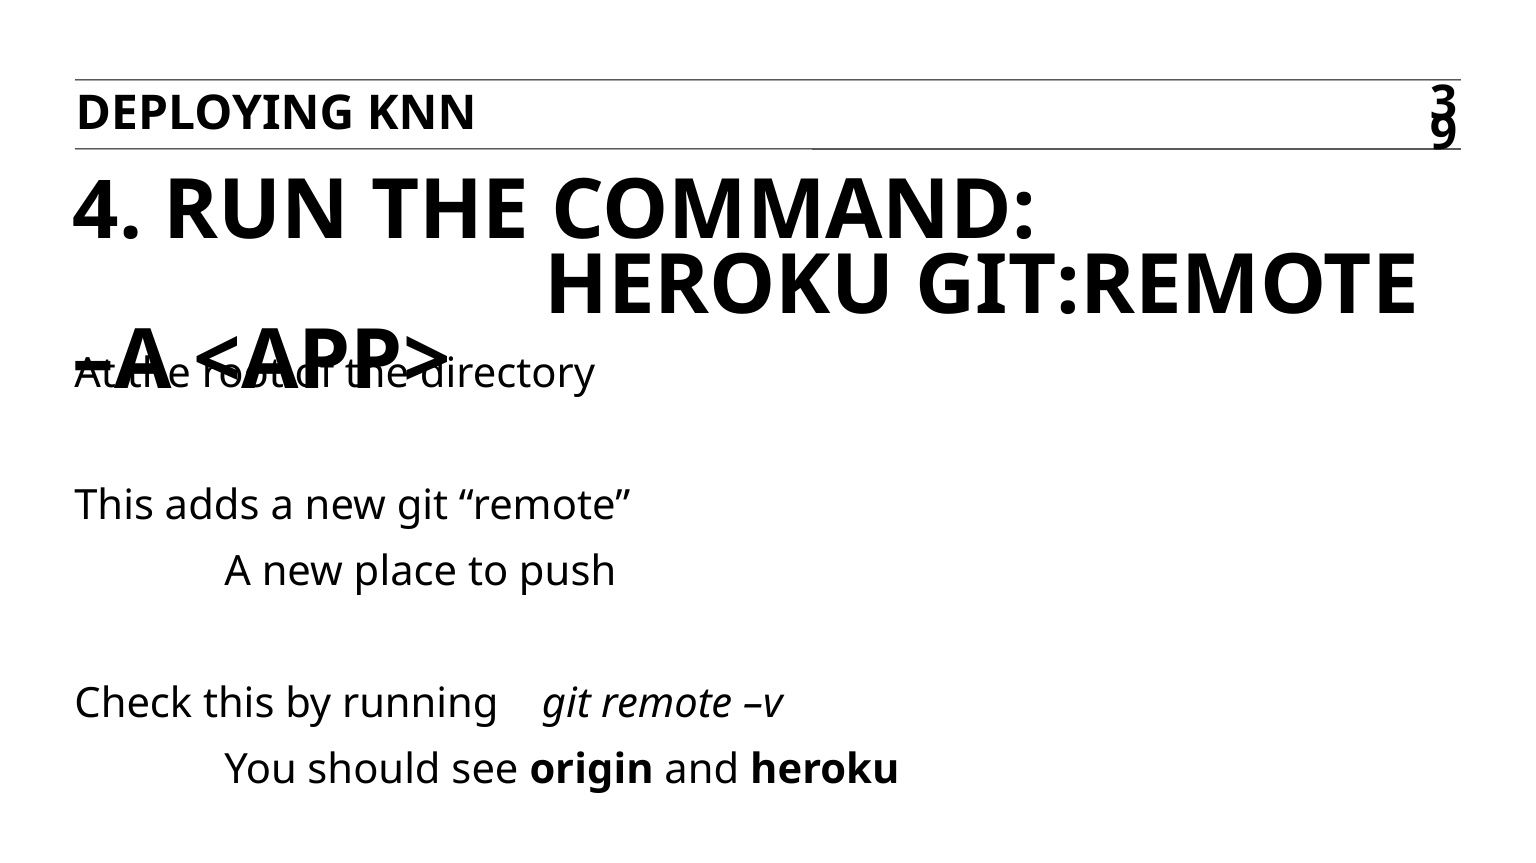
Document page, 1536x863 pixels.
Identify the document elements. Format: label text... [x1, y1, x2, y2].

list At the root of the directory This adds a new git “remote” A new place to push Check this by running git remote –v You should see origin and heroku [74, 338, 1456, 832]
slide_number 39 [1419, 86, 1461, 138]
list Deploying knn [60, 81, 1231, 132]
title 4. Run the command: heroku git:remote –a <APP> [72, 174, 1456, 360]
